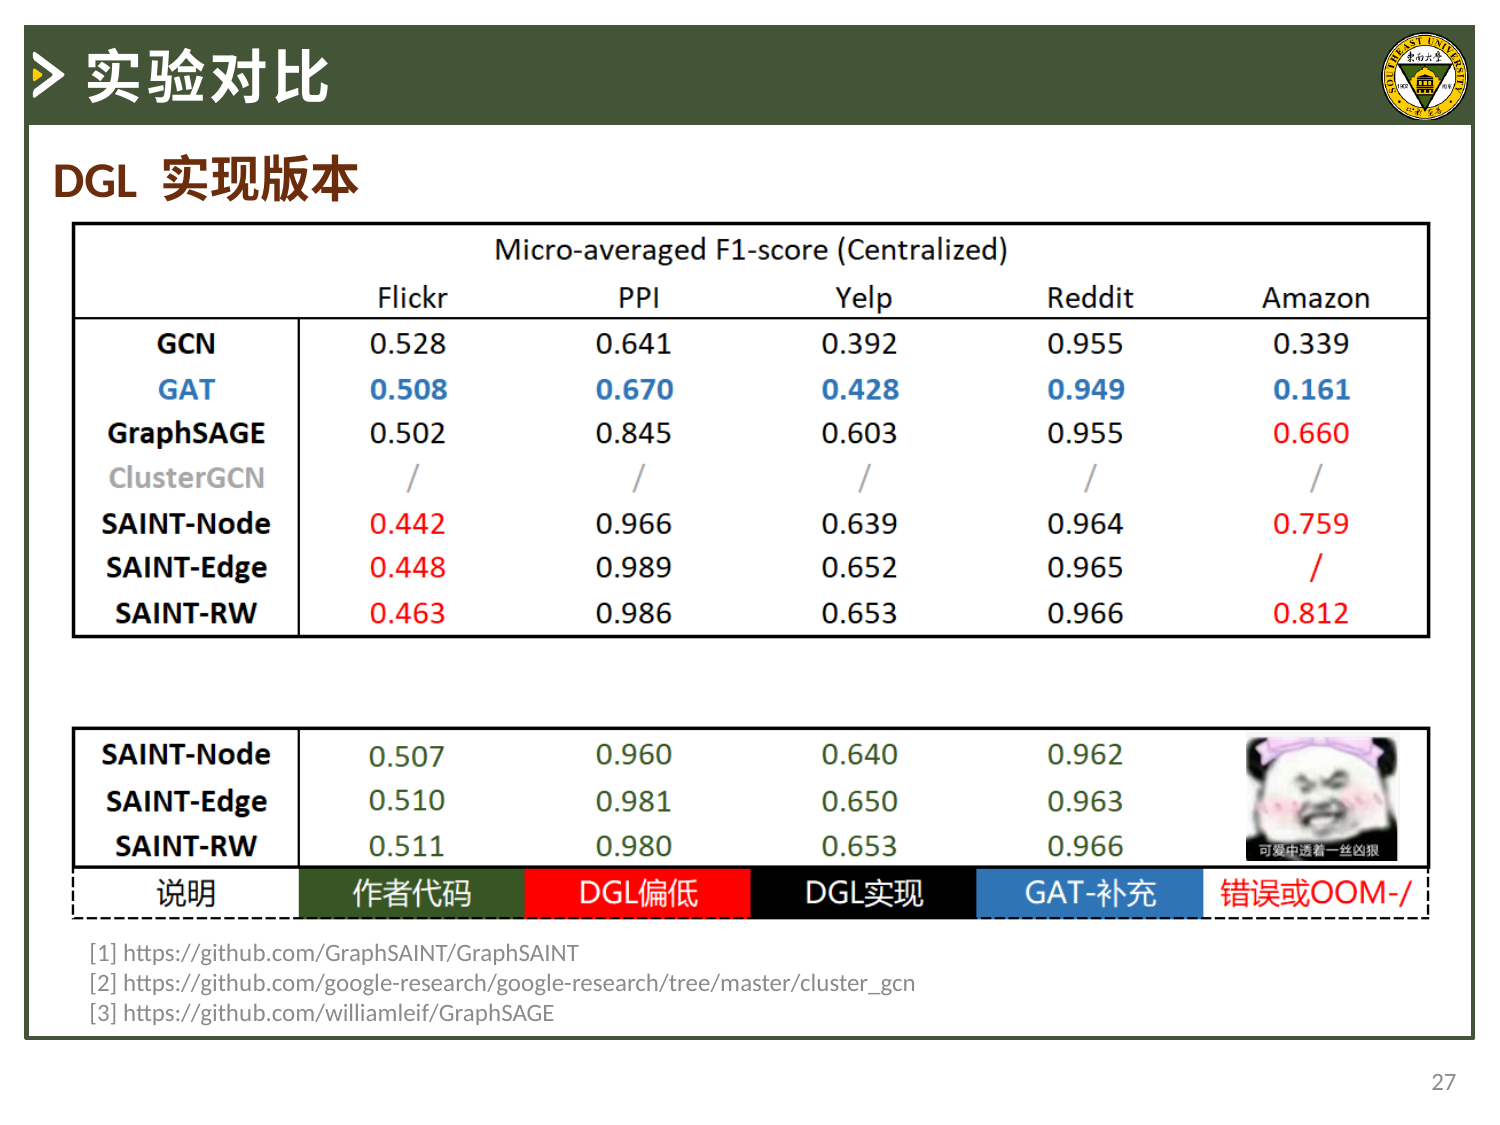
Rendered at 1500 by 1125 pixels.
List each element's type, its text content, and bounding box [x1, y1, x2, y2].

text_box DGL 实现版本 [26, 139, 673, 215]
text_box 实验对比 [70, 32, 605, 118]
picture [1381, 32, 1469, 120]
text_box [1] https://github.com/GraphSAINT/GraphSAINT [2] https://github.com/google-research/google-research/tree/master/cluster_gcn [3] https://github.com/williamleif/GraphSAGE [74, 940, 1428, 1023]
picture [65, 215, 1435, 924]
slide_number 27 [1382, 1051, 1472, 1111]
